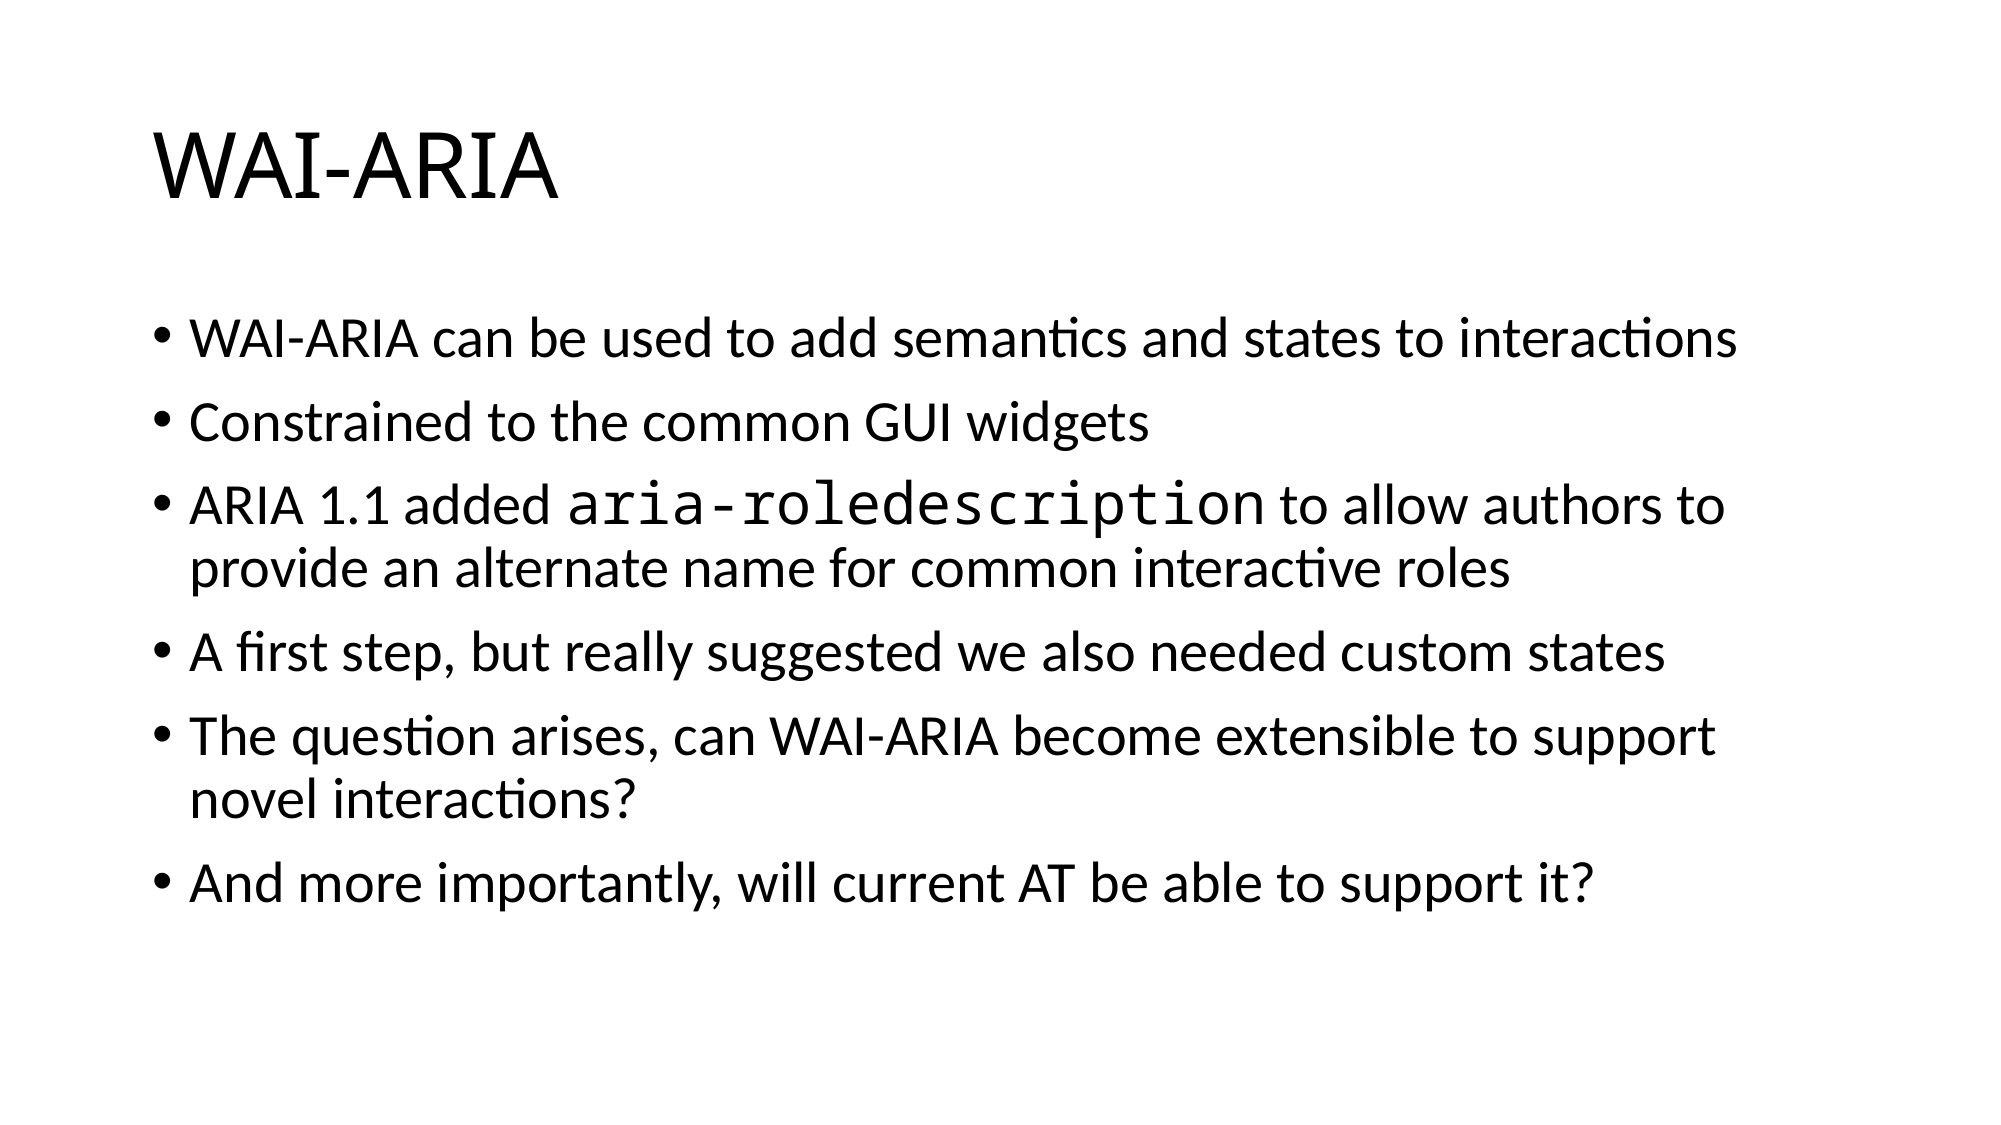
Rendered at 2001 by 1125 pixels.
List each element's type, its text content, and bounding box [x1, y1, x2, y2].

list WAI-ARIA can be used to add semantics and states to interactions Constrained to the common GUI widgets ARIA 1.1 added aria-roledescription to allow authors to provide an alternate name for common interactive roles A first step, but really suggested we also needed custom states The question arises, can WAI-ARIA become extensible to support novel interactions? And more importantly, will current AT be able to support it? [137, 299, 1863, 1014]
title WAI-ARIA [137, 59, 1863, 278]
